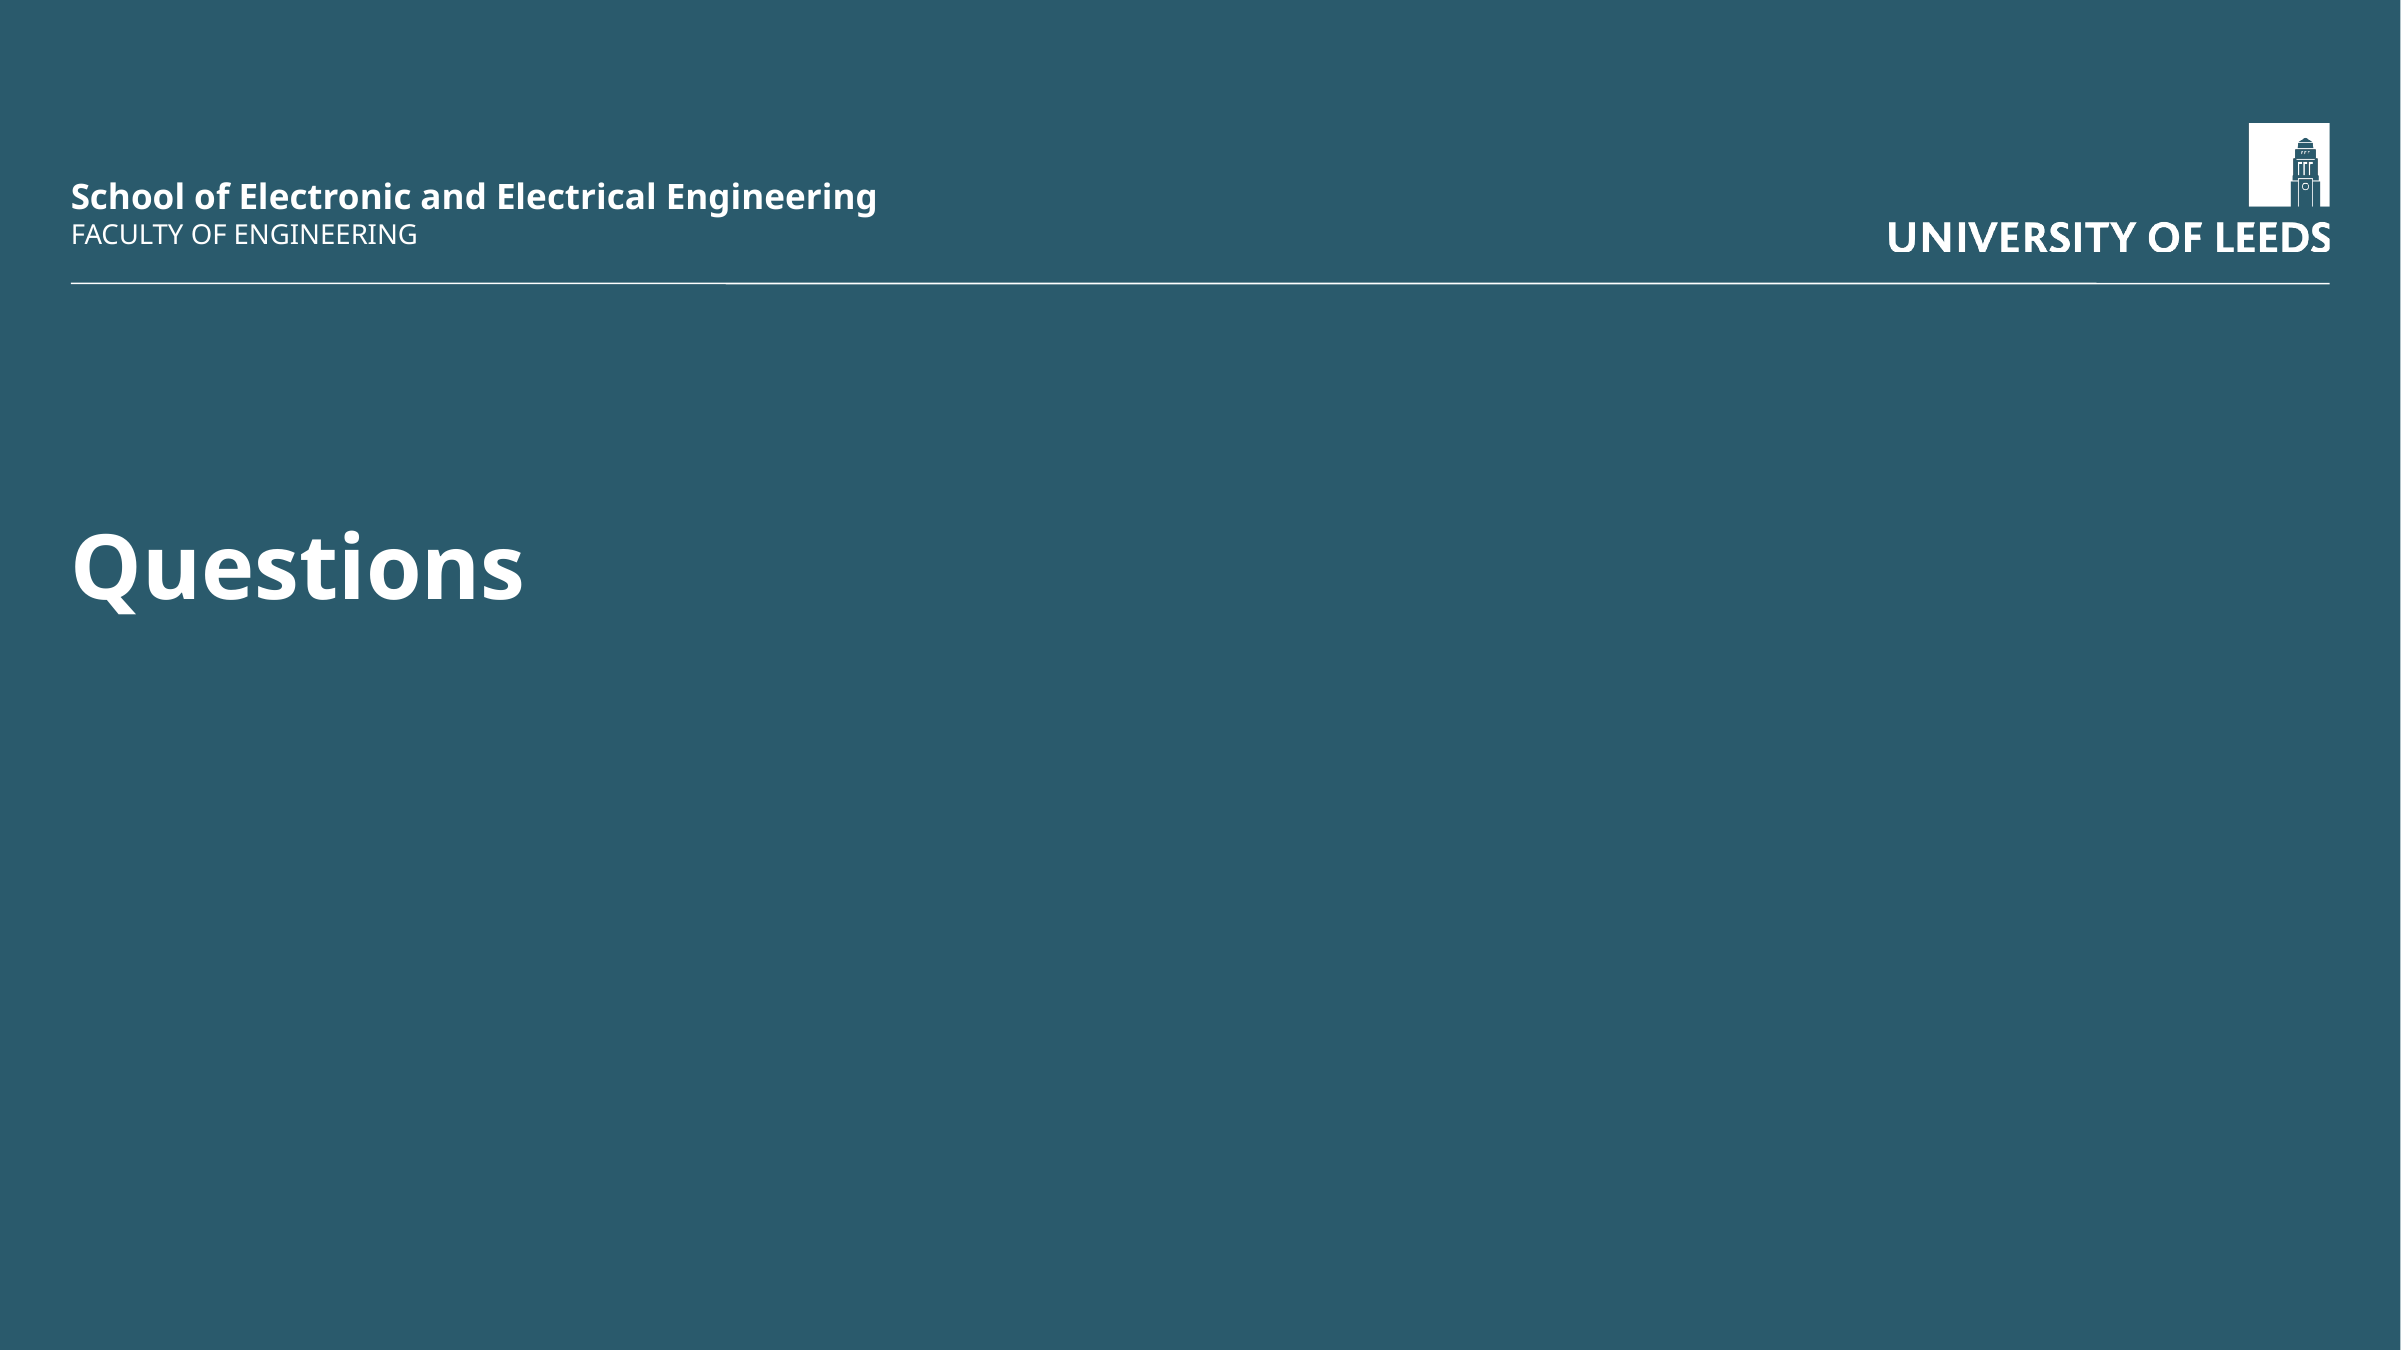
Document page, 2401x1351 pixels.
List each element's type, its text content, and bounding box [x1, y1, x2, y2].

title Questions [70, 439, 2330, 618]
